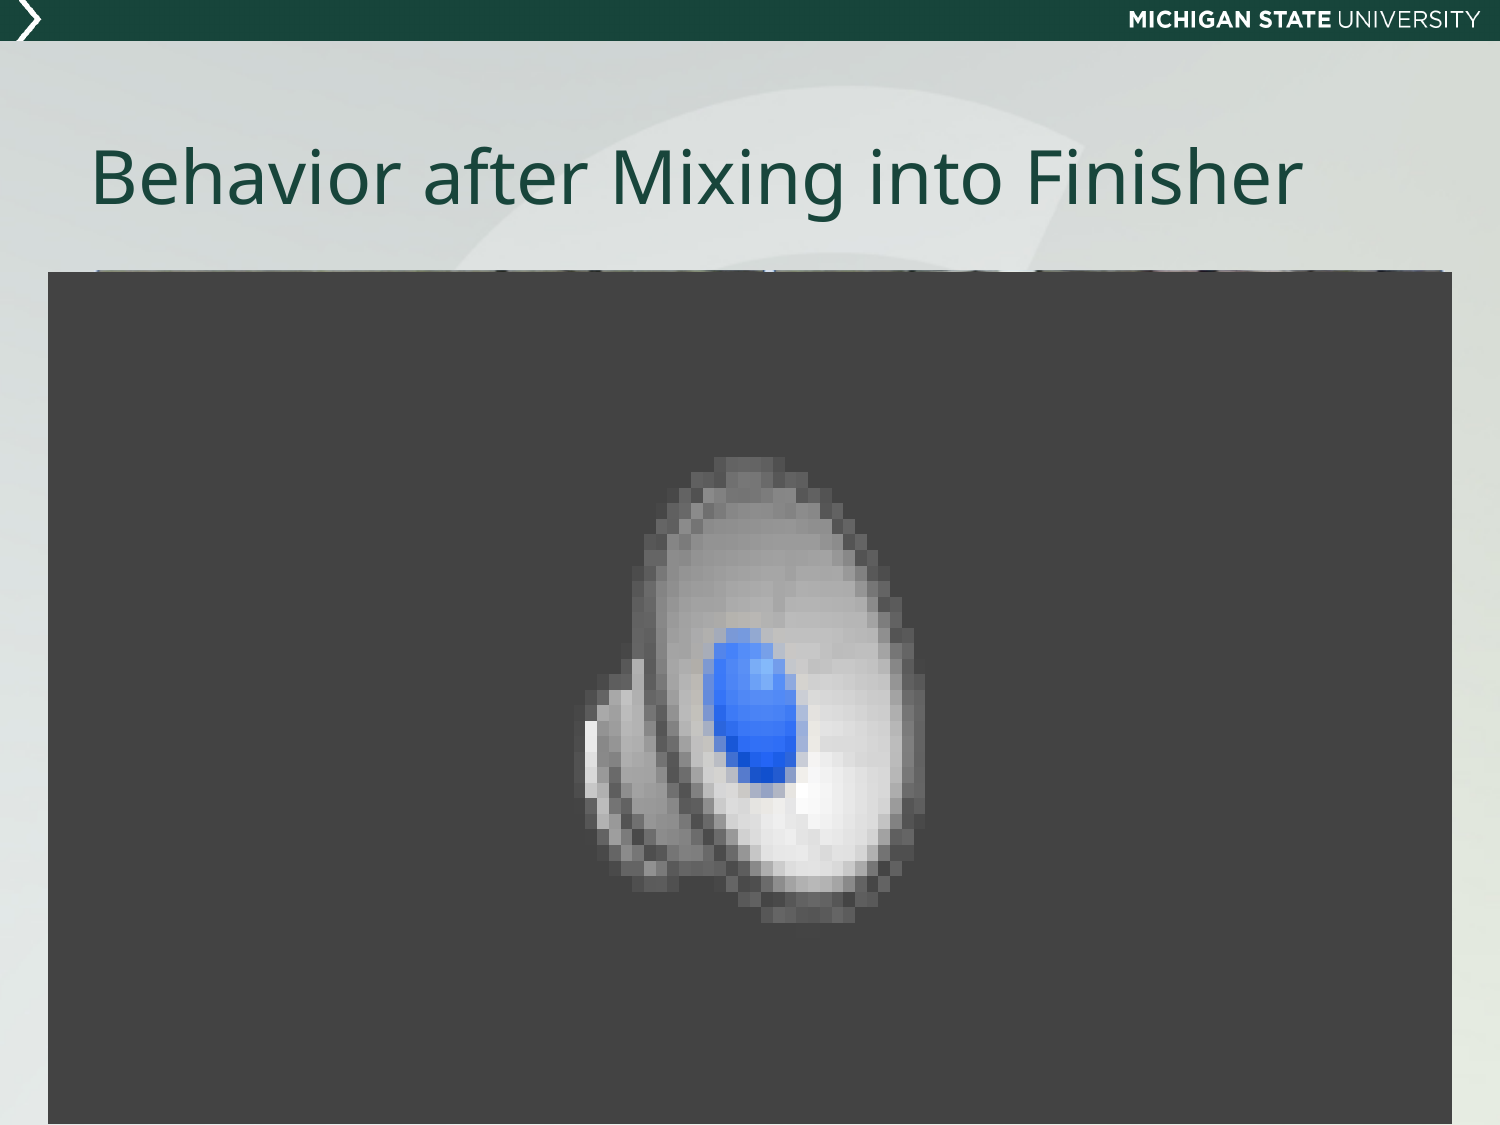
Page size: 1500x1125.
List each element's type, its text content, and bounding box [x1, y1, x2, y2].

picture [0, 0, 1500, 1125]
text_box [46, 270, 1454, 1125]
title Behavior after Mixing into Finisher [75, 122, 1425, 269]
